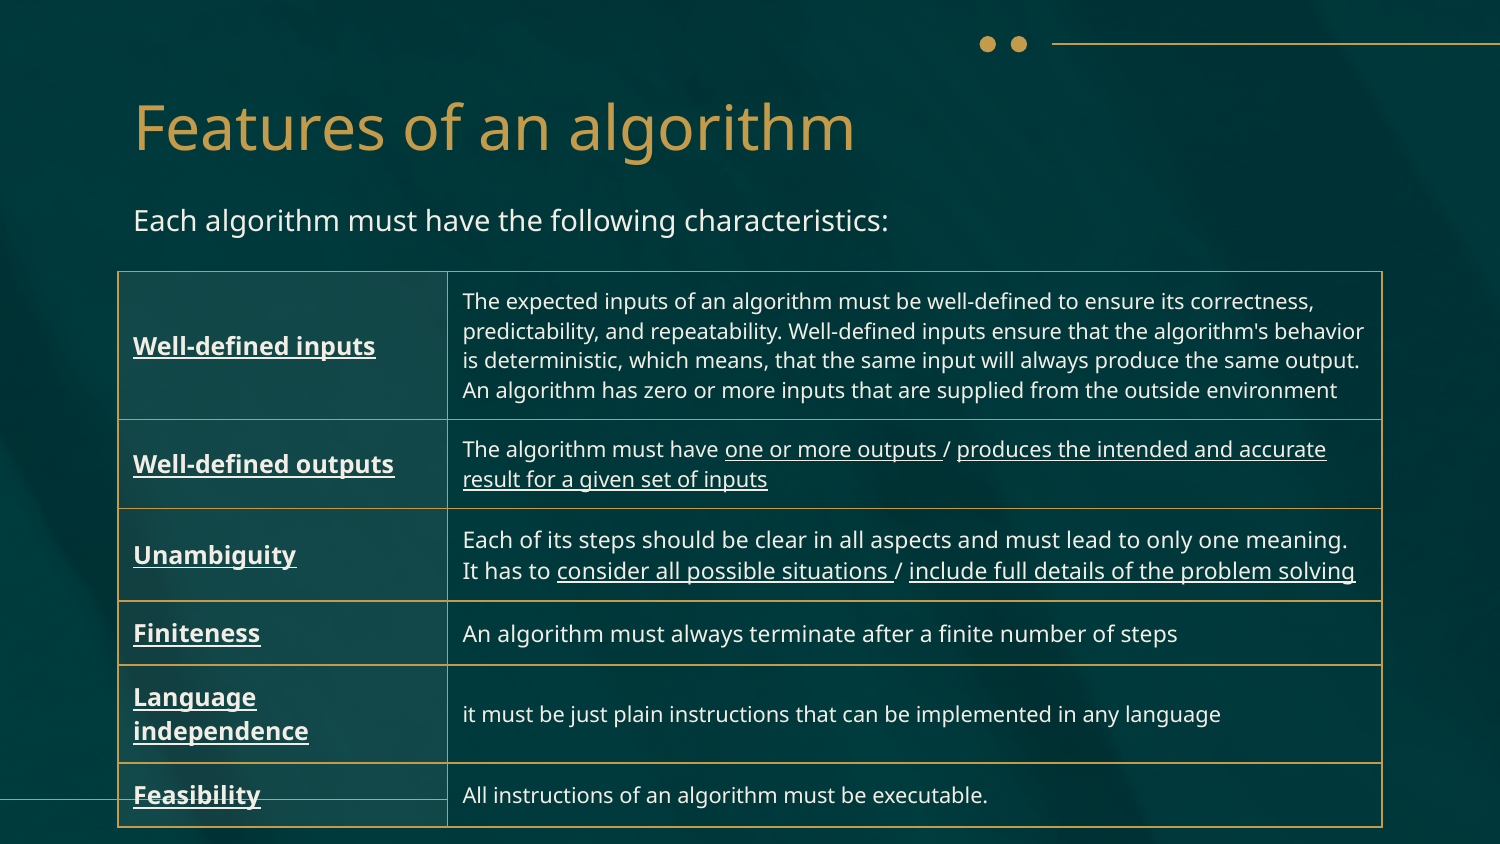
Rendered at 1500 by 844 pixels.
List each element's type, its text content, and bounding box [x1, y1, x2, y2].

table_cell An algorithm must always terminate after a finite number of steps [448, 602, 1381, 664]
table_cell Well-defined outputs [119, 420, 447, 508]
table_cell Each of its steps should be clear in all aspects and must lead to only one meaning. It has to consider all possible situations / include full details of the problem solving [448, 509, 1381, 600]
table_cell Unambiguity [119, 509, 447, 600]
table_cell Feasibility [119, 764, 447, 826]
table_header The expected inputs of an algorithm must be well-defined to ensure its correctness, predictability, and repeatability. Well-defined inputs ensure that the algorithm's behavior is deterministic, which means, that the same input will always produce the same output. An algorithm has zero or more inputs that are supplied from the outside environment [448, 272, 1381, 419]
table_cell it must be just plain instructions that can be implemented in any language [448, 666, 1381, 762]
picture [0, 0, 1500, 844]
table_cell The algorithm must have one or more outputs / produces the intended and accurate result for a given set of inputs [448, 420, 1381, 508]
table_cell Language independence [119, 666, 447, 762]
table_cell All instructions of an algorithm must be executable. [448, 764, 1381, 826]
list Each algorithm must have the following characteristics: [118, 186, 1382, 263]
title Features of an algorithm [118, 72, 1382, 167]
table_header Well-defined inputs [119, 272, 447, 419]
table_cell Finiteness [119, 602, 447, 664]
